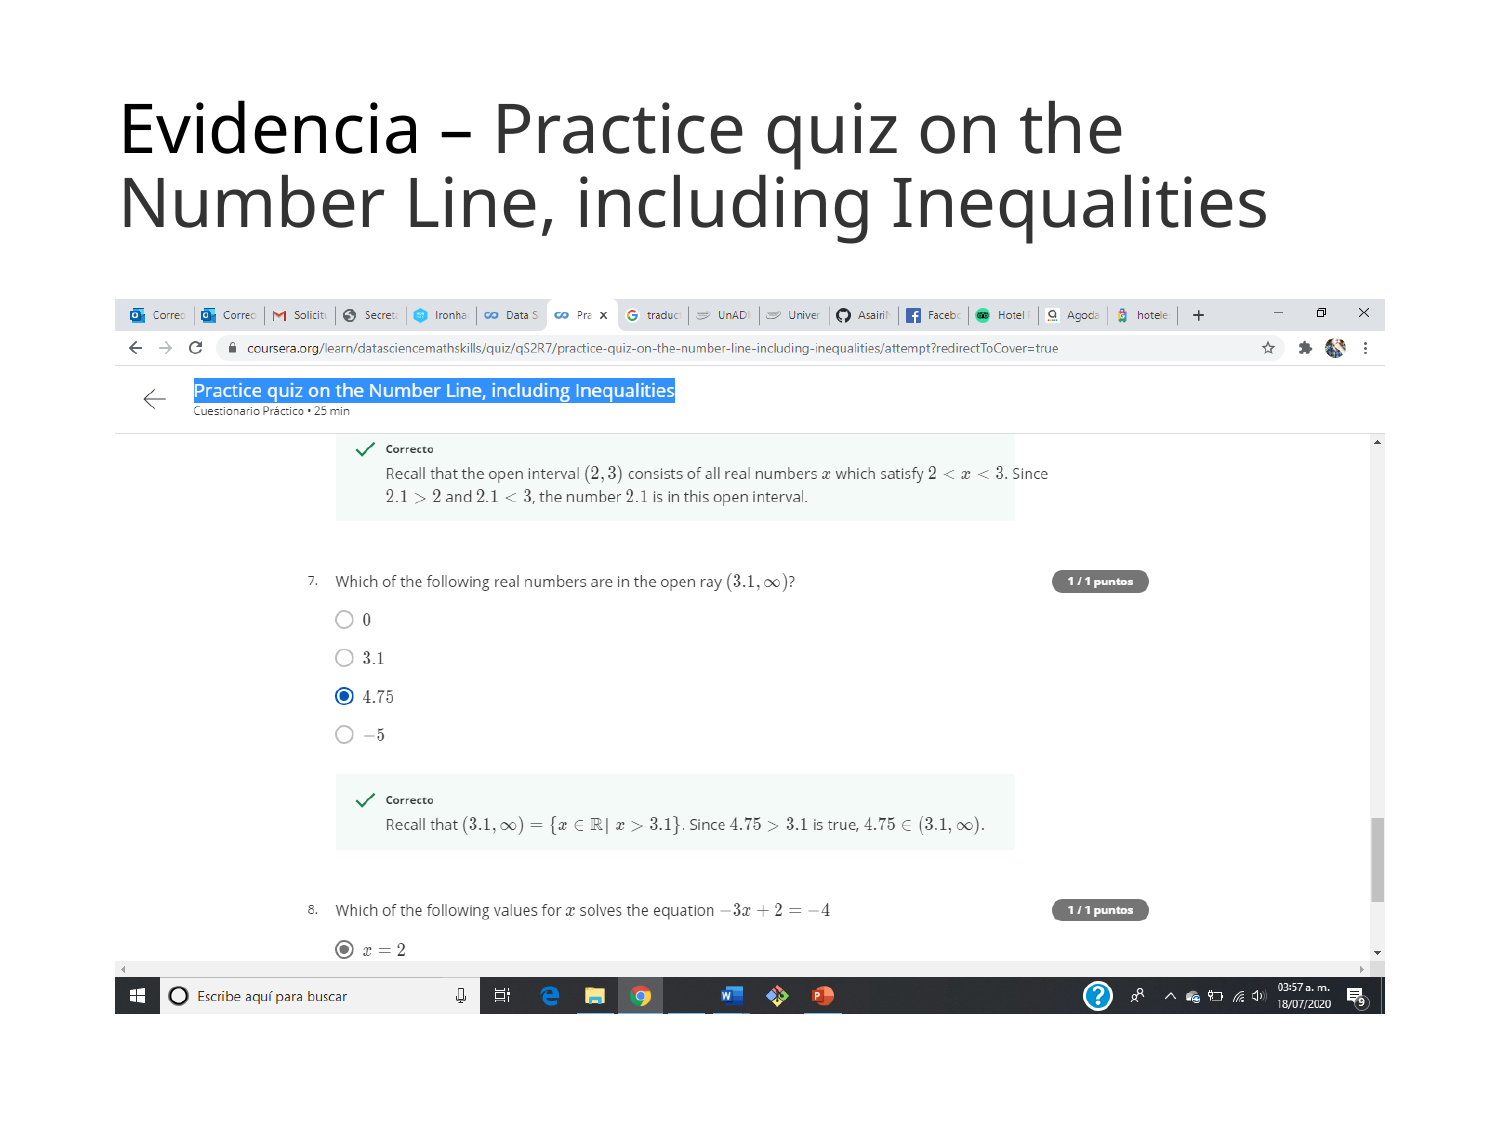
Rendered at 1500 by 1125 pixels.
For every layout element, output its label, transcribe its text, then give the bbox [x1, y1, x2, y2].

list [115, 299, 1385, 1014]
title Evidencia – Practice quiz on the Number Line, including Inequalities [103, 59, 1397, 278]
